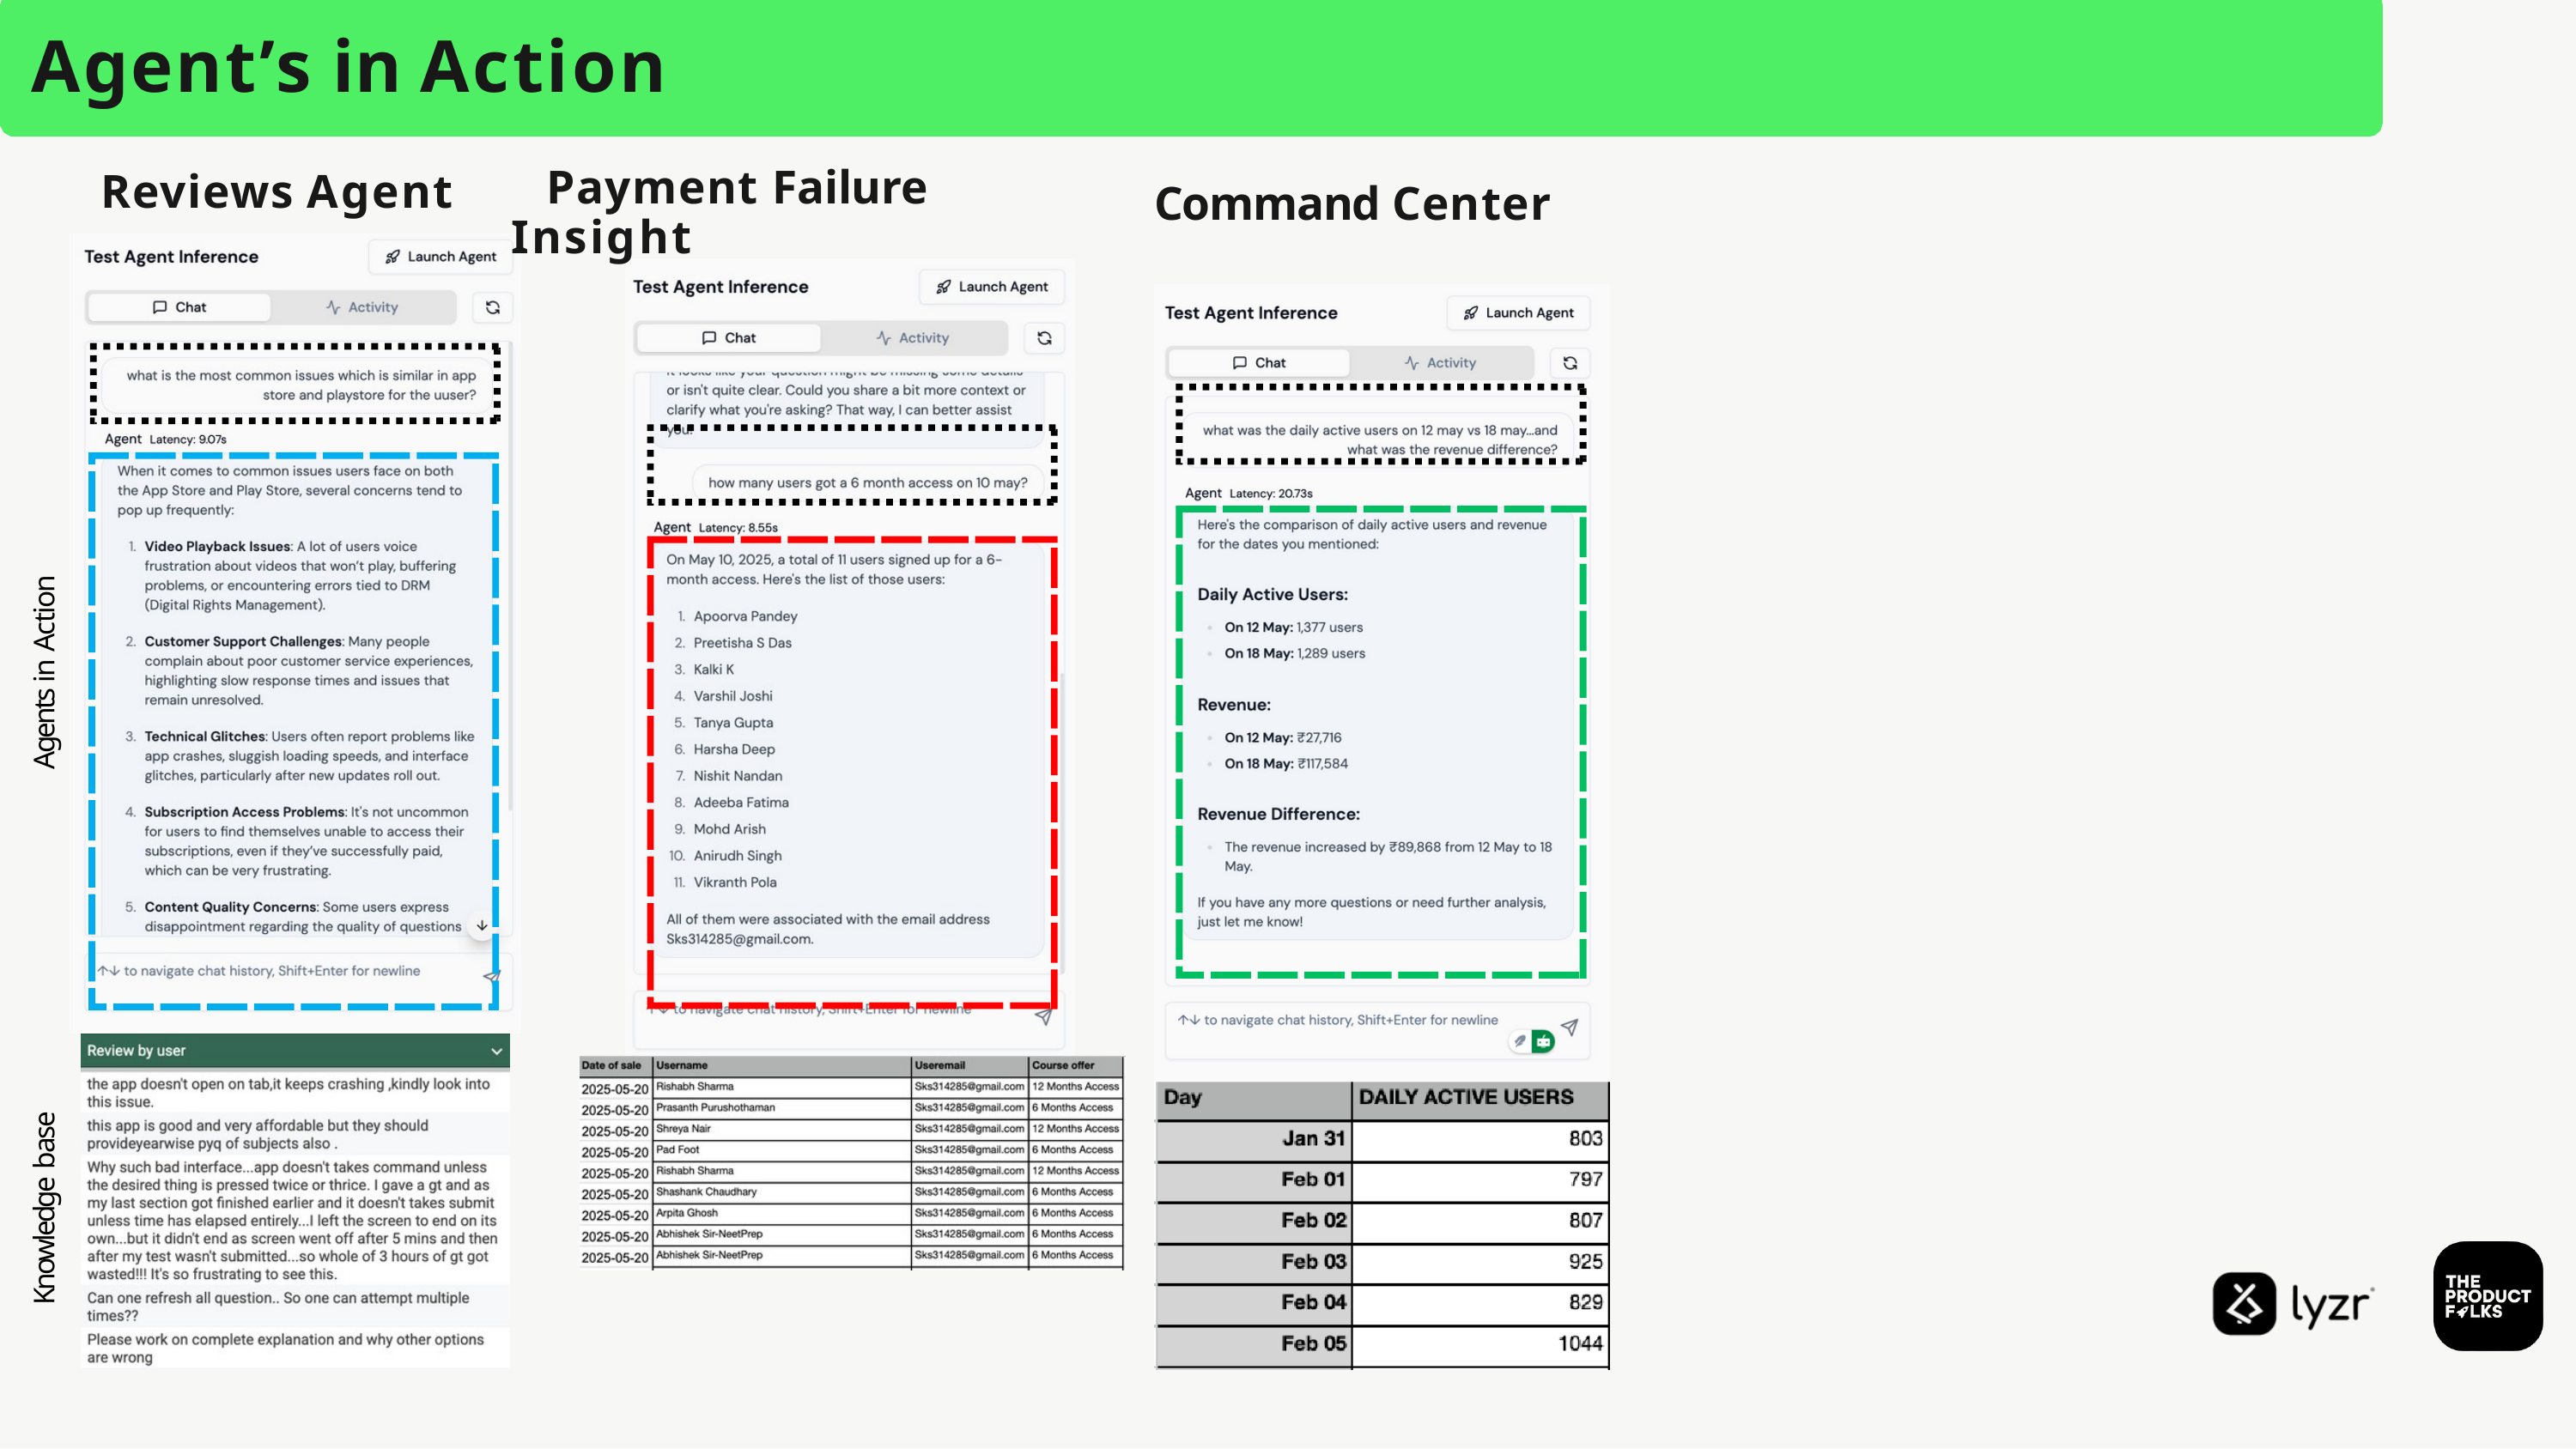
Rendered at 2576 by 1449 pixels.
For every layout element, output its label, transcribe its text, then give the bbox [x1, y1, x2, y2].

text_box [0, 0, 2383, 137]
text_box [81, 343, 510, 1370]
title Agent’s in Action [29, 19, 2289, 264]
picture [2433, 1241, 2543, 1352]
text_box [1176, 383, 1587, 979]
picture [624, 258, 1076, 424]
text_box Agents in Action [26, 539, 65, 772]
picture [2179, 1252, 2403, 1410]
text_box Knowledge base [26, 1076, 69, 1307]
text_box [580, 424, 1126, 1270]
picture [70, 233, 521, 1034]
picture [1154, 284, 1610, 1370]
